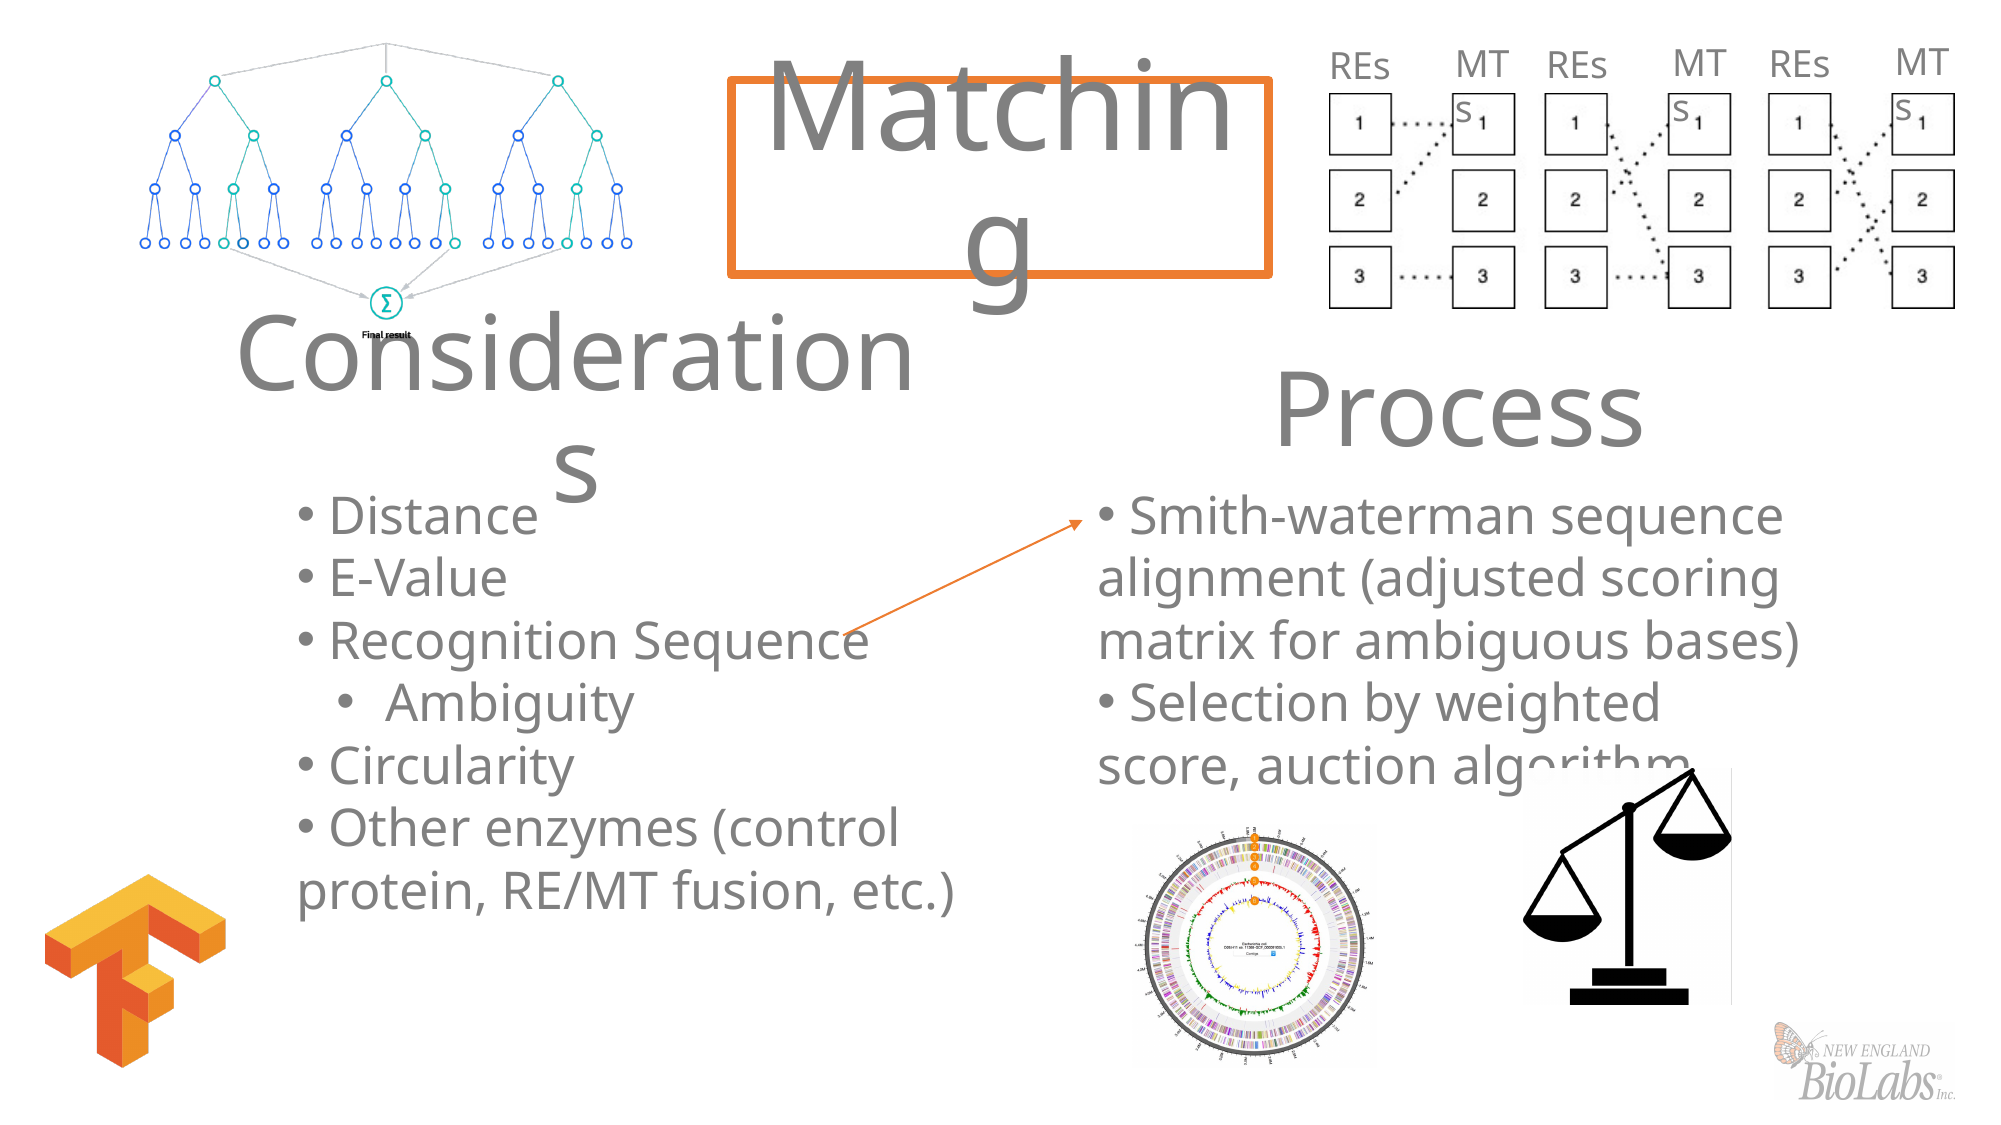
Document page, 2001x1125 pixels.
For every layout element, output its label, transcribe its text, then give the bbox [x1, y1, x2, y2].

text_box REs [1753, 32, 1853, 93]
text_box Smith-waterman sequence alignment (adjusted scoring matrix for ambiguous bases) Selection by weighted score, auction algorithm [1082, 474, 1836, 847]
text_box Process [1082, 321, 1836, 474]
text_box Distance E-Value Recognition Sequence Ambiguity Circularity Other enzymes (control protein, RE/MT fusion, etc.) [282, 474, 1035, 972]
picture [1773, 1022, 1955, 1100]
text_box MTs [1879, 30, 1979, 136]
text_box REs [1531, 33, 1631, 93]
picture [1132, 824, 1377, 1068]
picture [45, 874, 226, 1068]
picture [112, 34, 661, 344]
text_box MTs [1657, 31, 1757, 93]
text_box REs [1314, 34, 1414, 95]
picture [1523, 768, 1732, 1005]
text_box Considerations [200, 321, 953, 504]
text_box Matching [731, 80, 1269, 275]
text_box MTs [1440, 32, 1540, 93]
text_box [843, 520, 1083, 636]
picture [1329, 93, 1955, 309]
